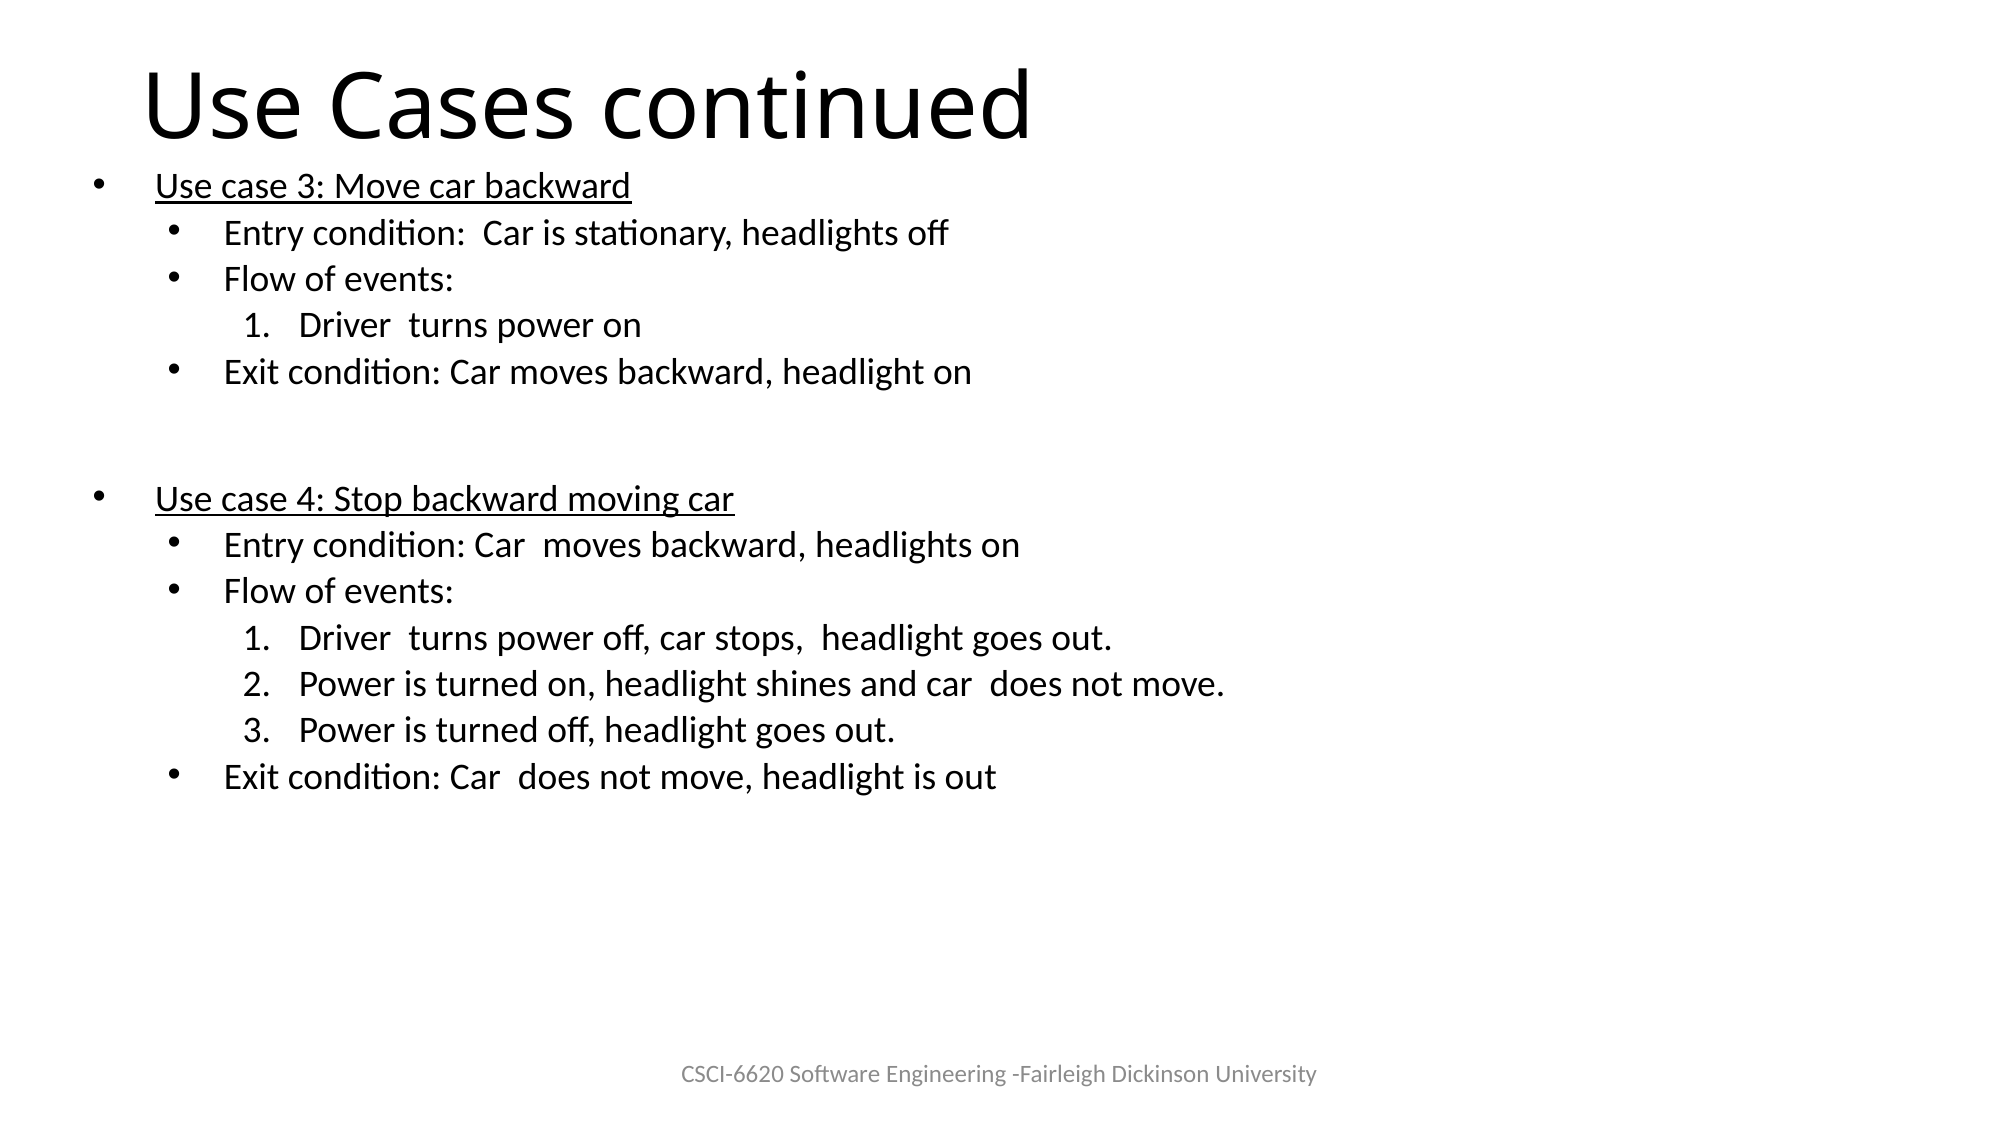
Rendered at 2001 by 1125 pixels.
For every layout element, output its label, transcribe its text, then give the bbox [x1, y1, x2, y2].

footer CSCI-6620 Software Engineering -Fairleigh Dickinson University [662, 1042, 1338, 1103]
title Use Cases continued [126, 0, 1852, 162]
list Use case 3: Move car backward Entry condition: Car is stationary, headlights off Flow of events: Driver turns power on Exit condition: Car moves backward, headlight on Use case 4: Stop backward moving car Entry condition: Car moves backward, headlights on Flow of events: Driver turns power off, car stops, headlight goes out. Power is turned on, headlight shines and car does not move. Power is turned off, headlight goes out. Exit condition: Car does not move, headlight is out [77, 162, 1884, 970]
